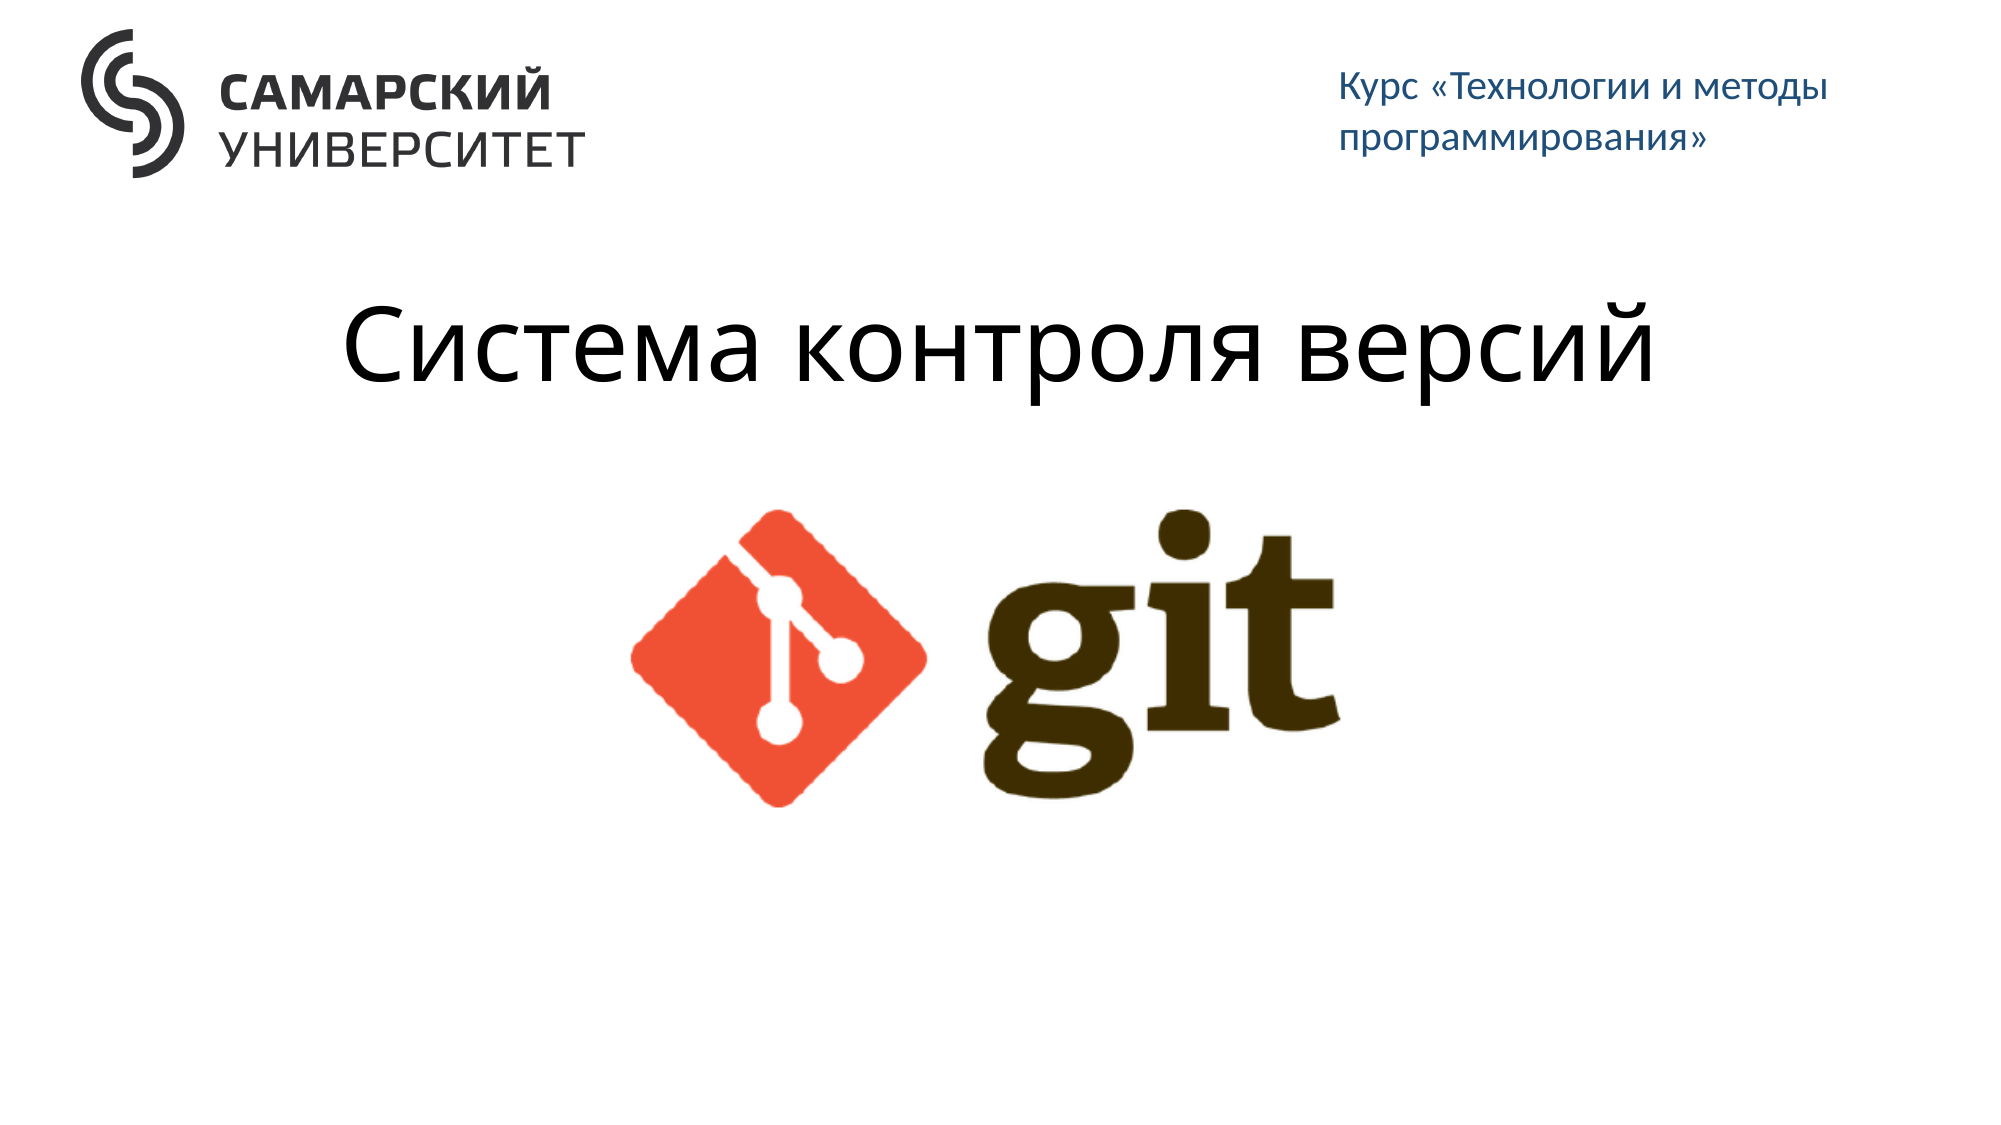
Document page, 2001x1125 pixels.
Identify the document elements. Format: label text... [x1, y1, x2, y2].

title Системa контроля версий [249, 283, 1750, 412]
text_box Курс «Технологии и методы программирования» [1323, 51, 1917, 166]
picture [80, 29, 585, 179]
picture [614, 441, 1386, 861]
